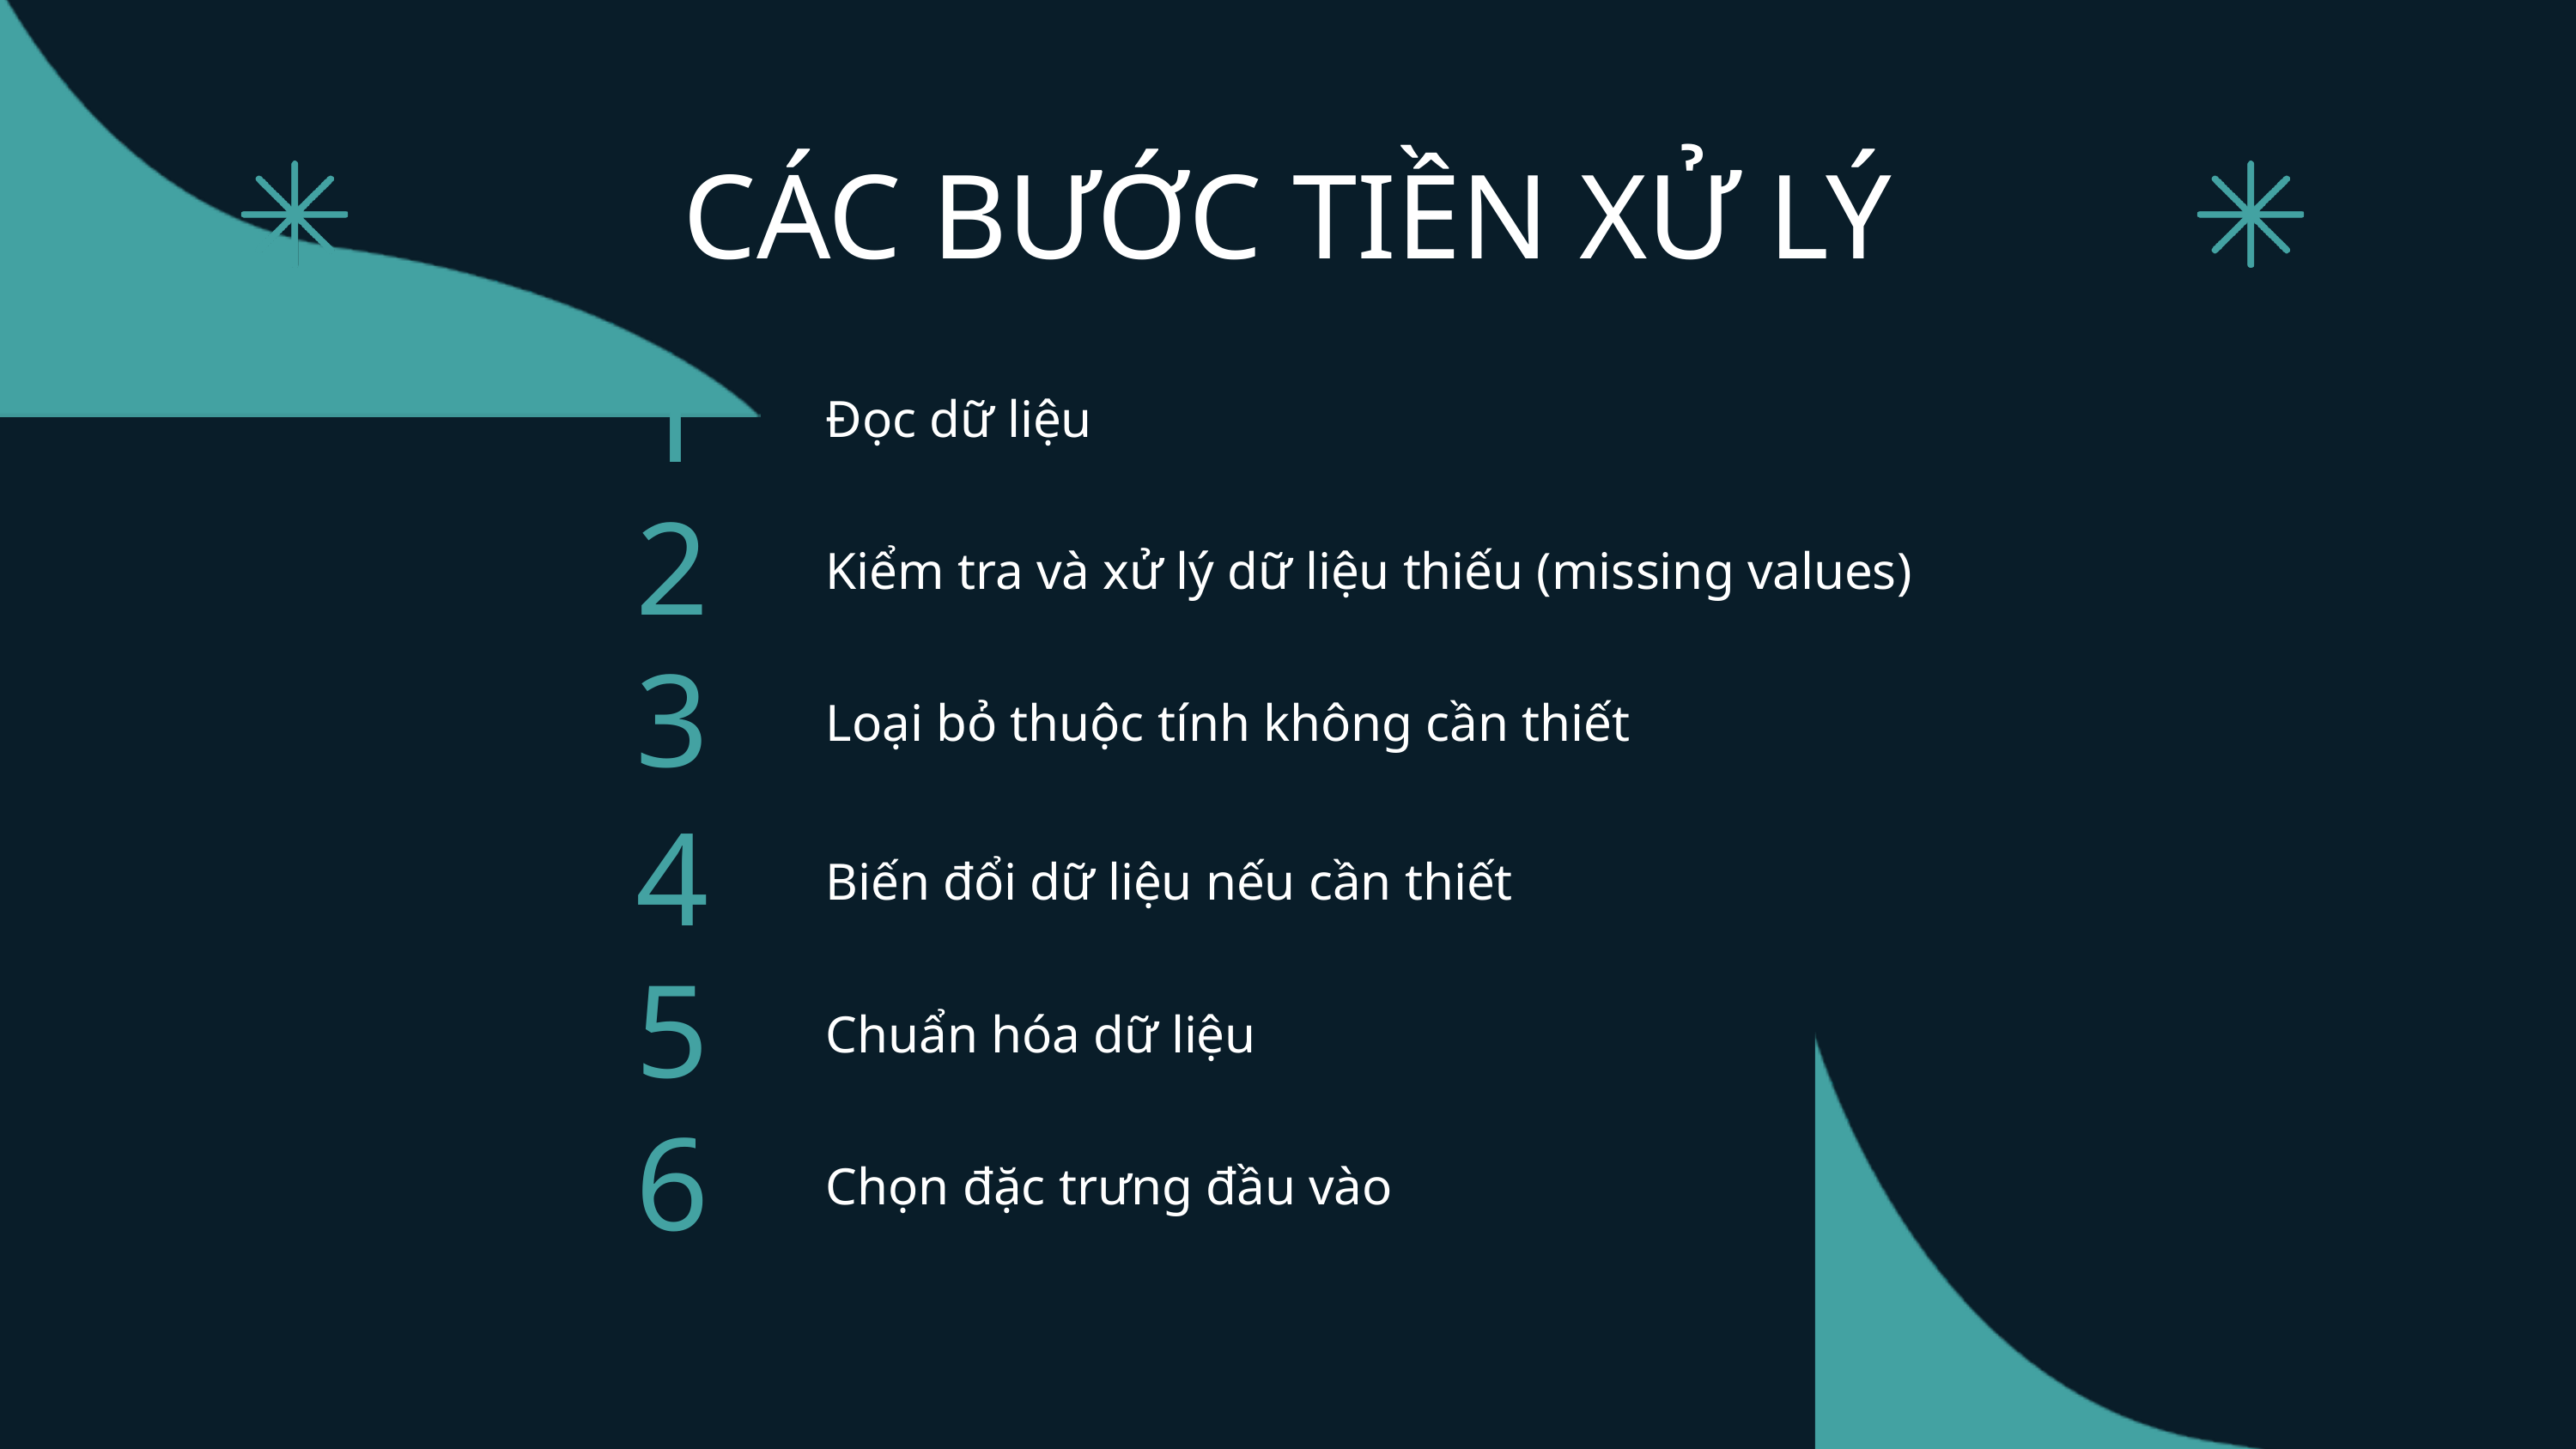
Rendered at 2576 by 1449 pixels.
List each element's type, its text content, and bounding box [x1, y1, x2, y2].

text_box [635, 955, 1941, 1107]
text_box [635, 1107, 1941, 1261]
text_box [0, 0, 761, 417]
text_box [240, 161, 349, 268]
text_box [635, 645, 1941, 797]
text_box [2196, 161, 2305, 268]
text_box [635, 340, 1941, 492]
text_box CÁC BƯỚC TIỀN XỬ LÝ [379, 154, 2197, 282]
text_box [1814, 1032, 2576, 1449]
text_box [635, 803, 1941, 955]
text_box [635, 492, 1941, 644]
